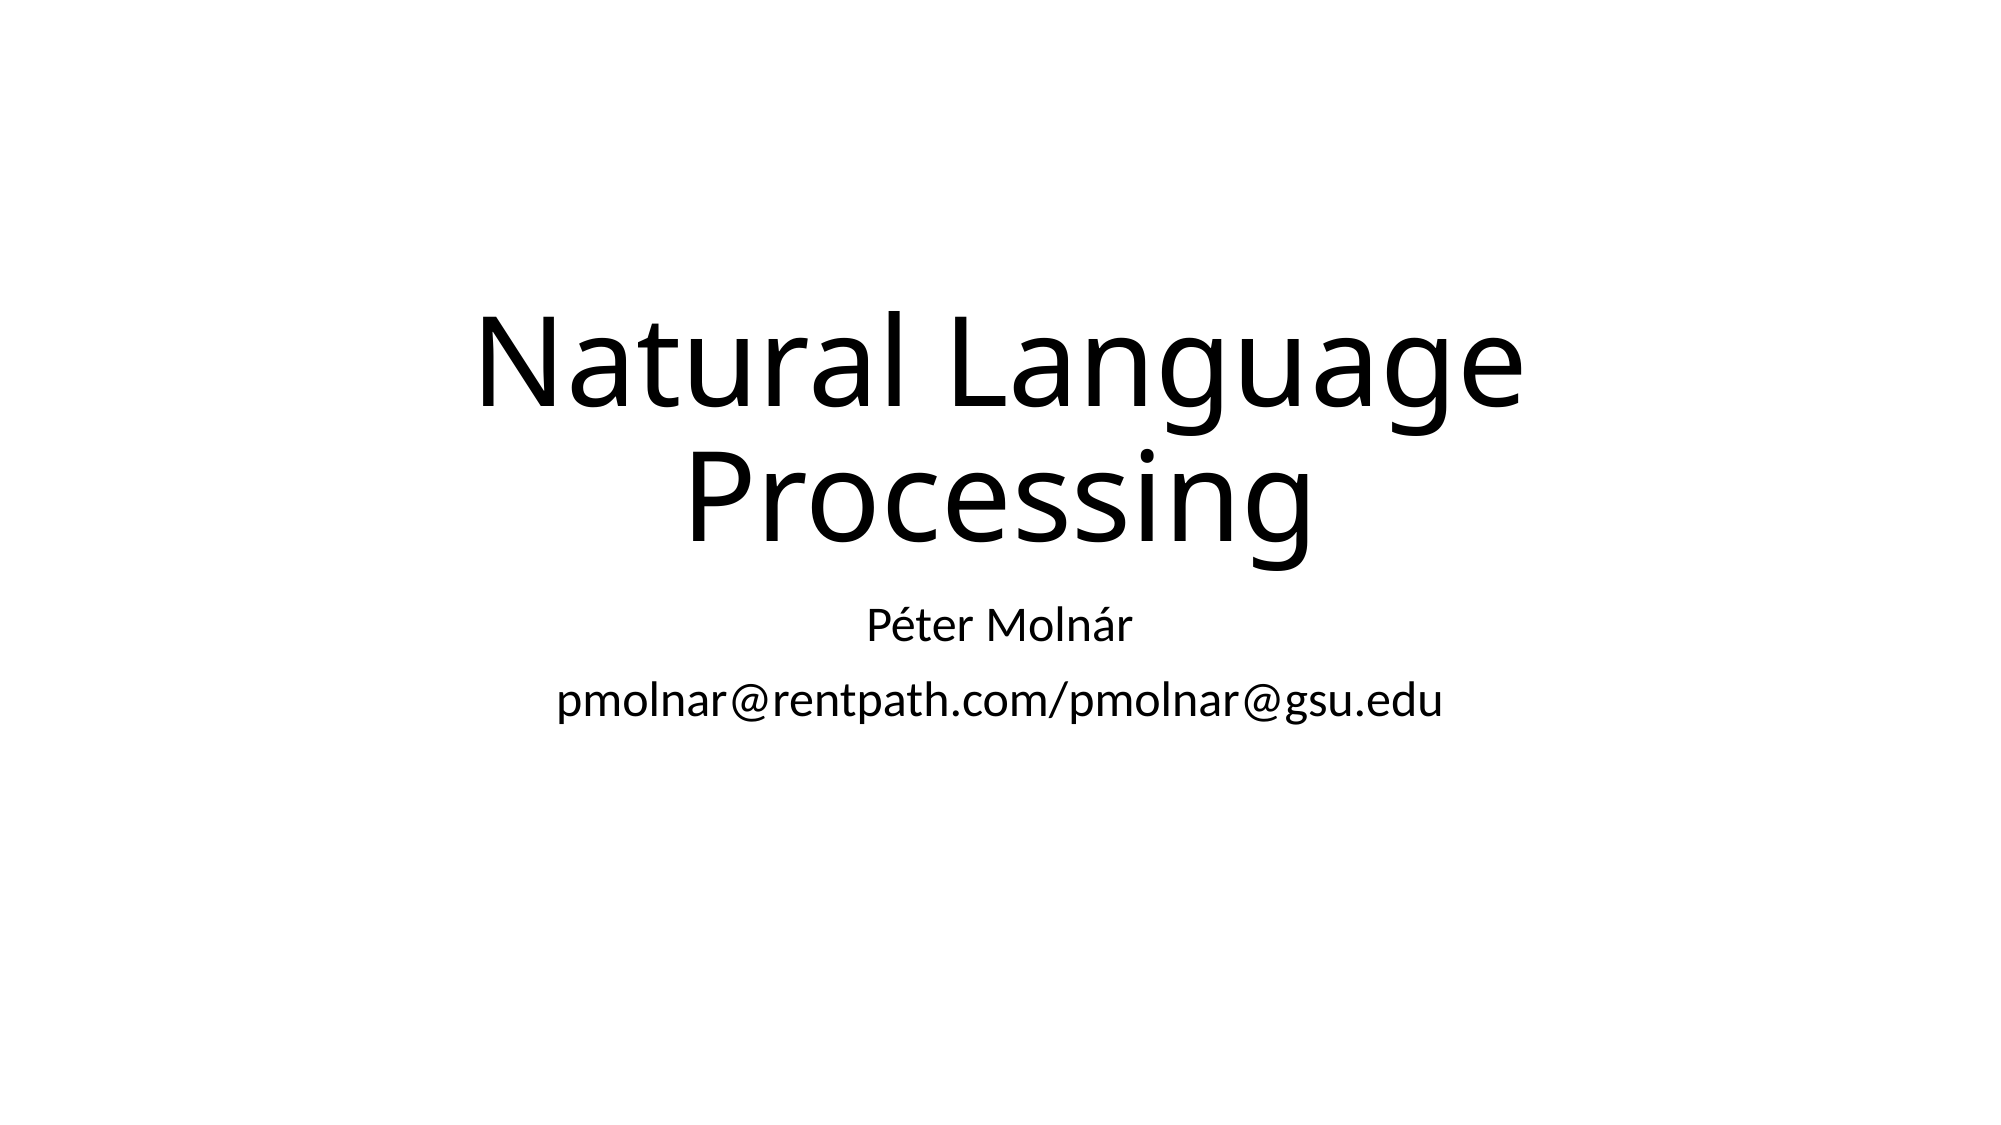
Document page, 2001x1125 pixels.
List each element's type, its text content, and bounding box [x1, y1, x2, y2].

title Natural Language Processing [249, 184, 1750, 576]
subtitle Péter Molnár pmolnar@rentpath.com/pmolnar@gsu.edu [249, 590, 1750, 863]
